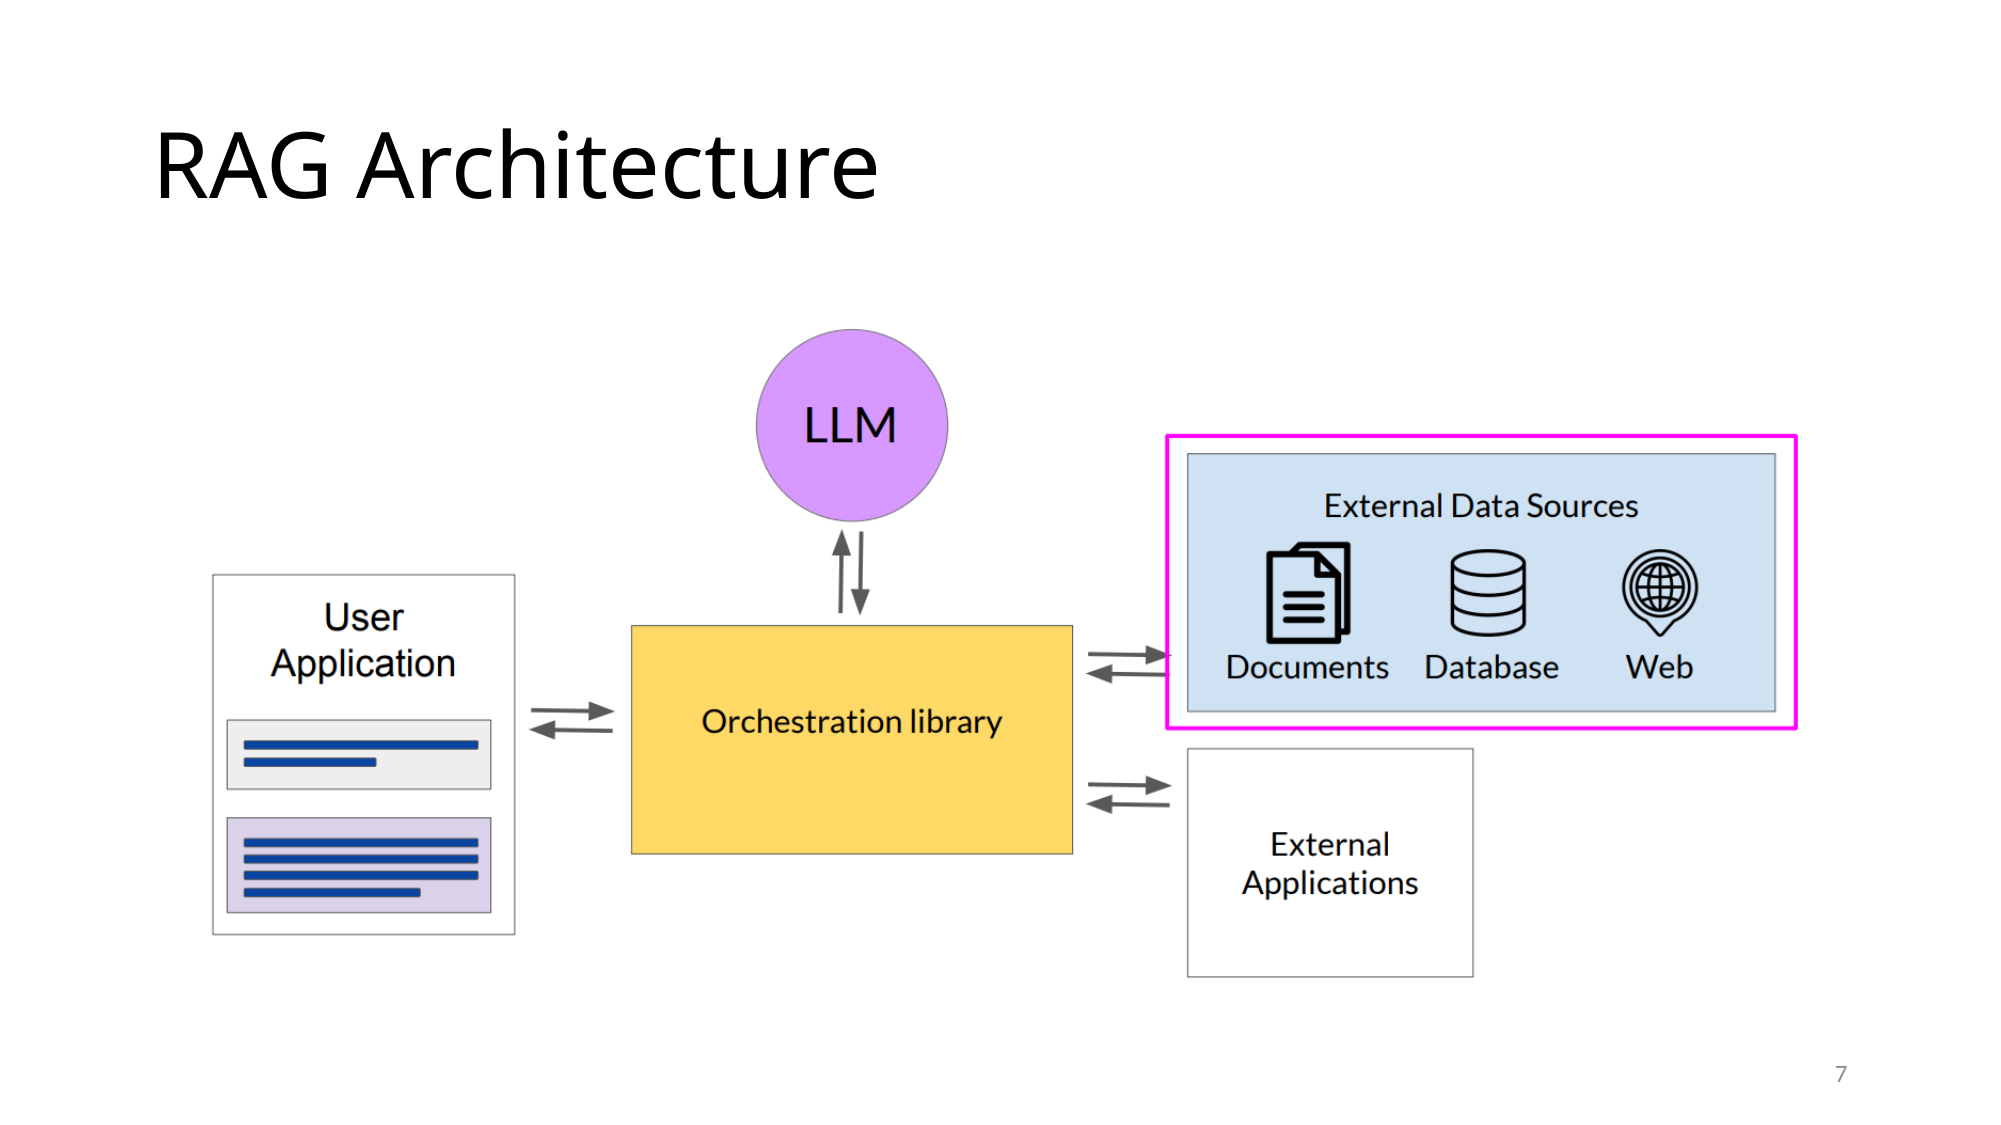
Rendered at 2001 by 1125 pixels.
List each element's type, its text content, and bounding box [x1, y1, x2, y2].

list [137, 311, 1863, 1002]
slide_number 7 [1412, 1042, 1863, 1103]
title RAG Architecture [137, 59, 1863, 278]
